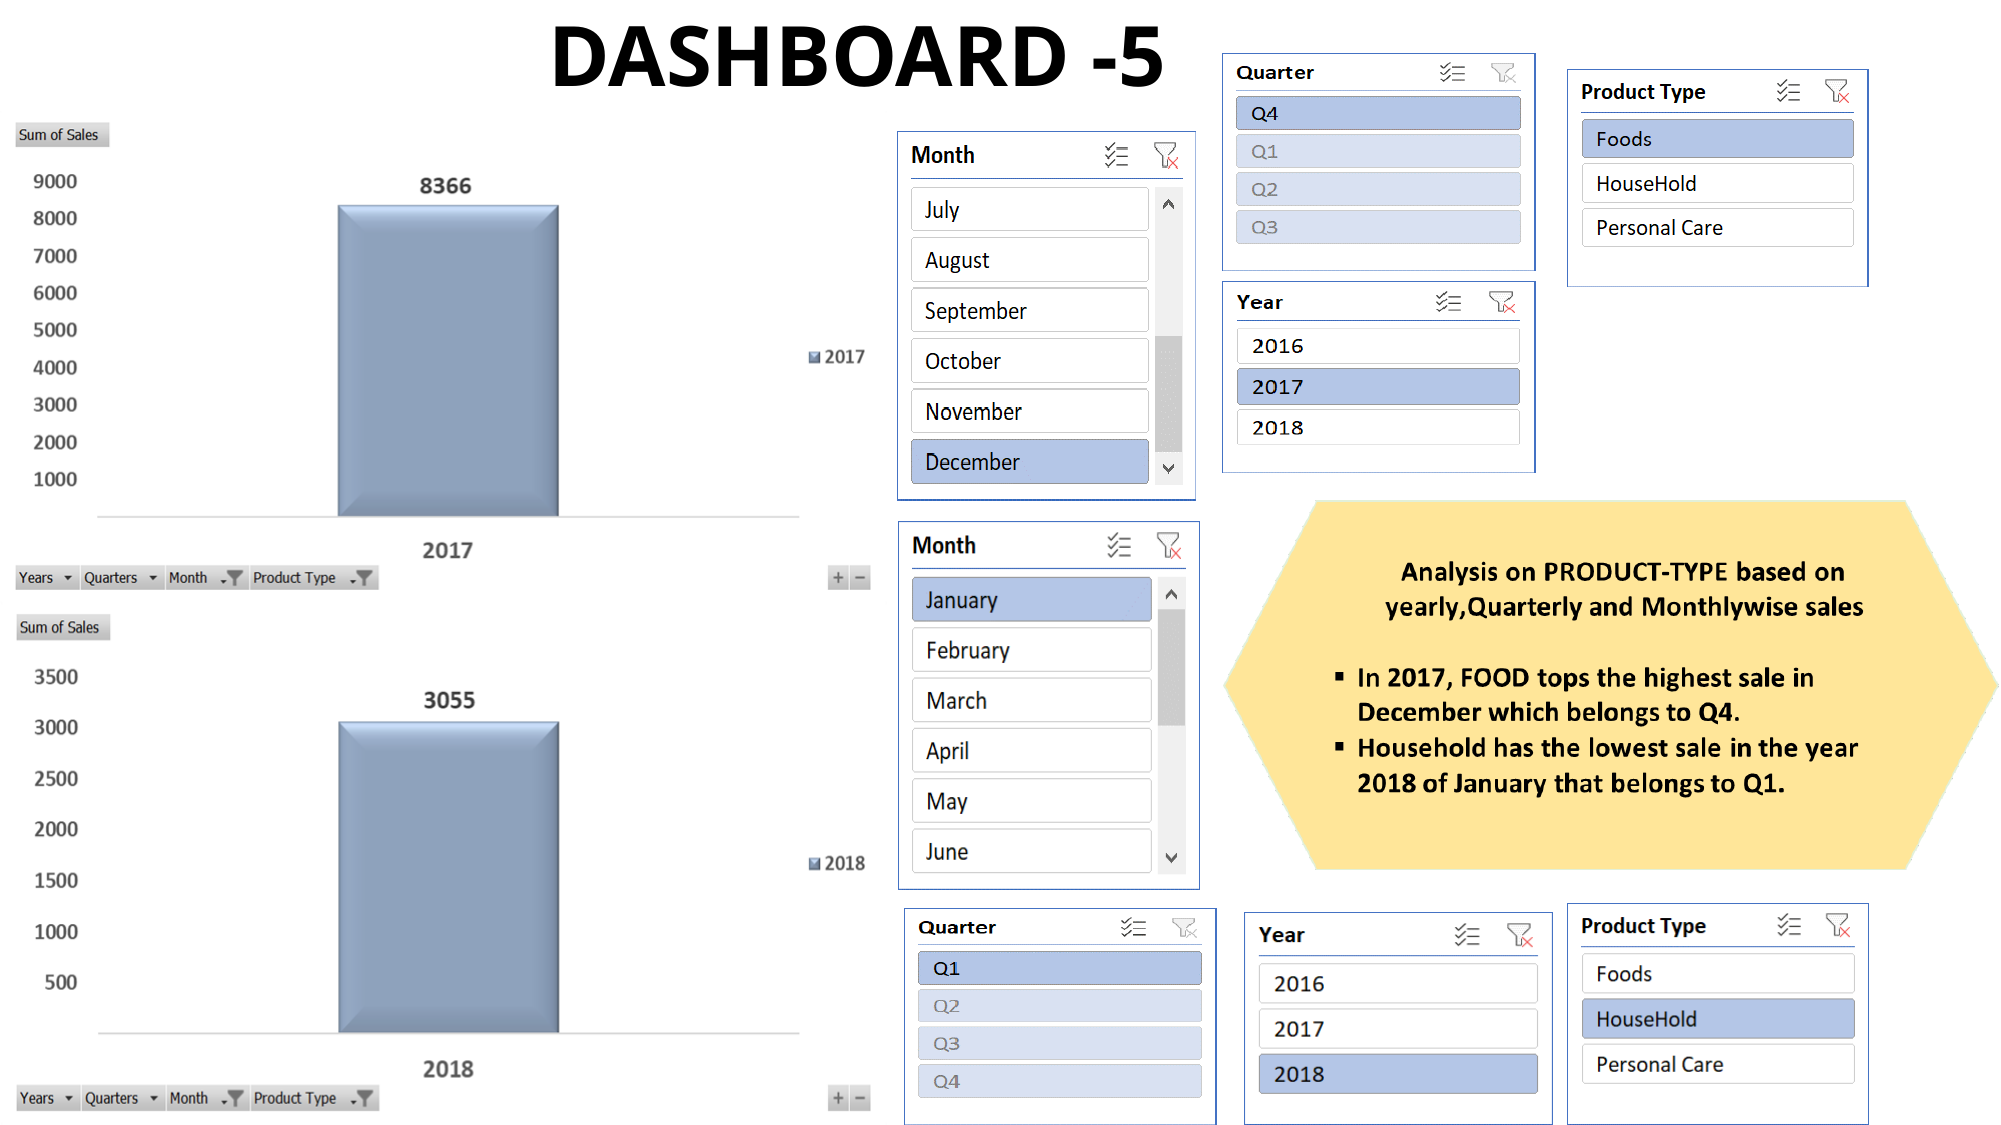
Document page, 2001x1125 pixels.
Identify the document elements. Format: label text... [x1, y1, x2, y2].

picture [1222, 281, 1536, 473]
picture [0, 111, 887, 1125]
picture [1244, 912, 1553, 1125]
text_box DASHBOARD -5 [533, 0, 1181, 111]
picture [898, 521, 1200, 890]
picture [1222, 500, 1999, 870]
picture [904, 908, 1217, 1125]
picture [897, 131, 1196, 501]
picture [1567, 69, 1869, 287]
picture [1222, 53, 1536, 271]
picture [1567, 903, 1869, 1125]
